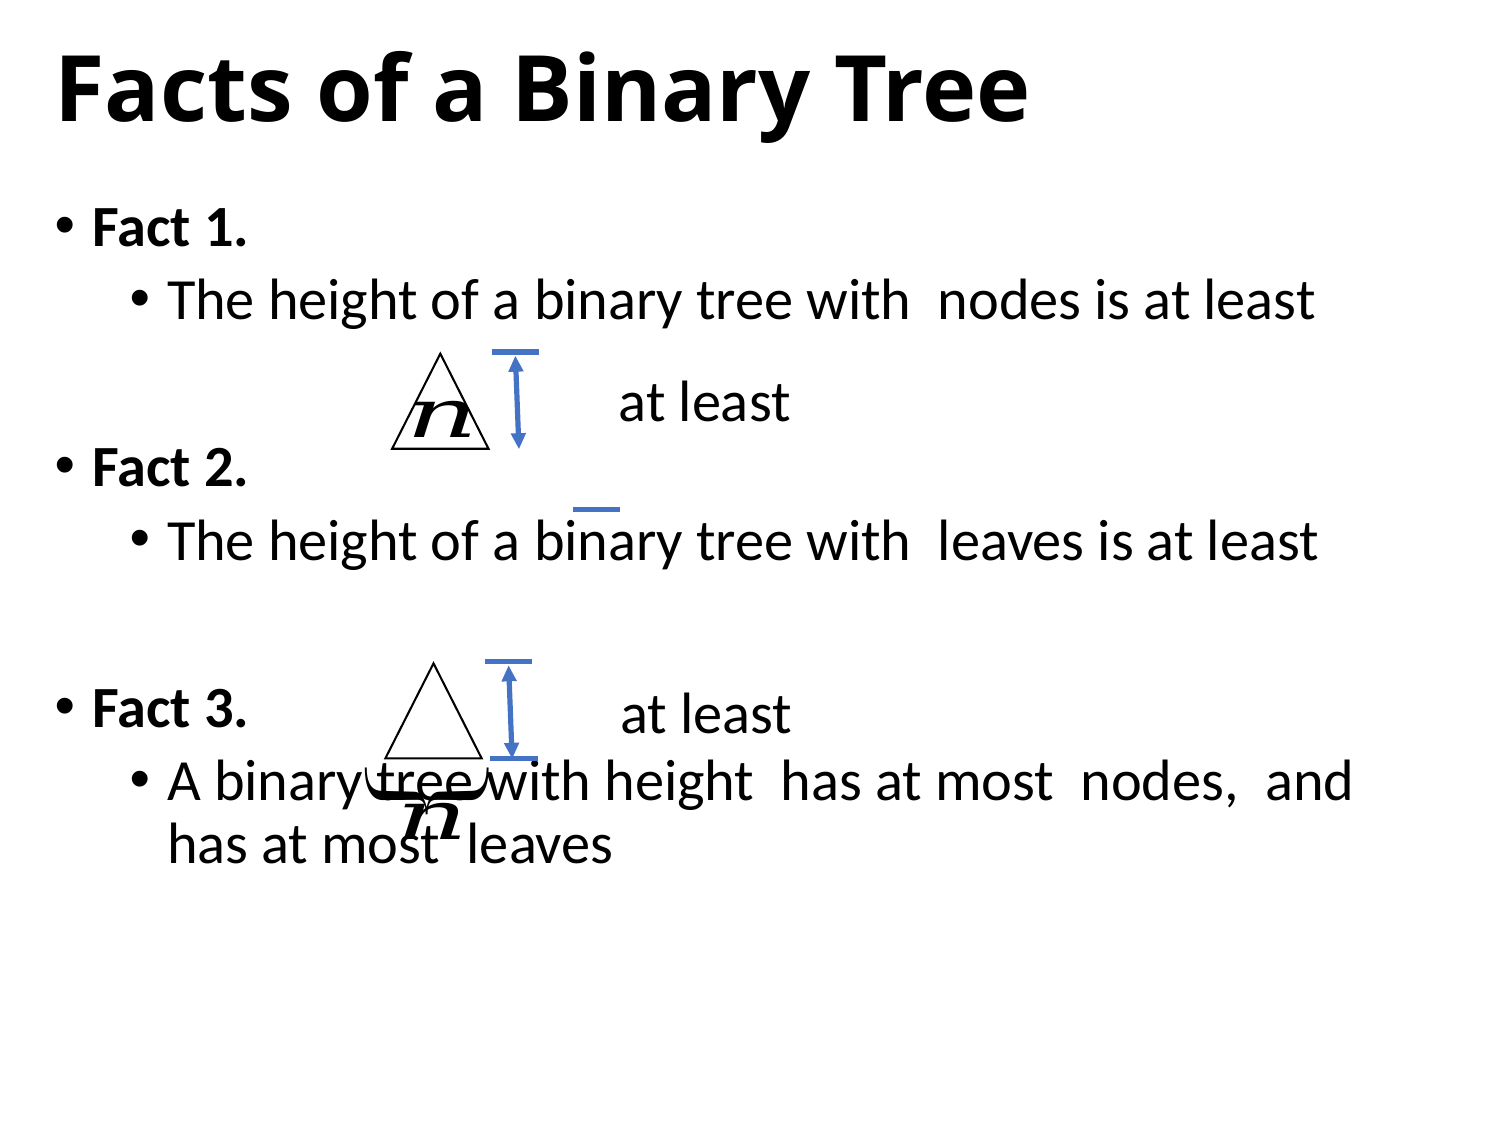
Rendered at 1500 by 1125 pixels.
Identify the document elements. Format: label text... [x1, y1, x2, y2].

title Facts of a Binary Tree [39, 22, 1461, 161]
text_box [383, 661, 484, 760]
text_box [390, 351, 491, 450]
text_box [515, 356, 519, 449]
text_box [508, 665, 513, 759]
